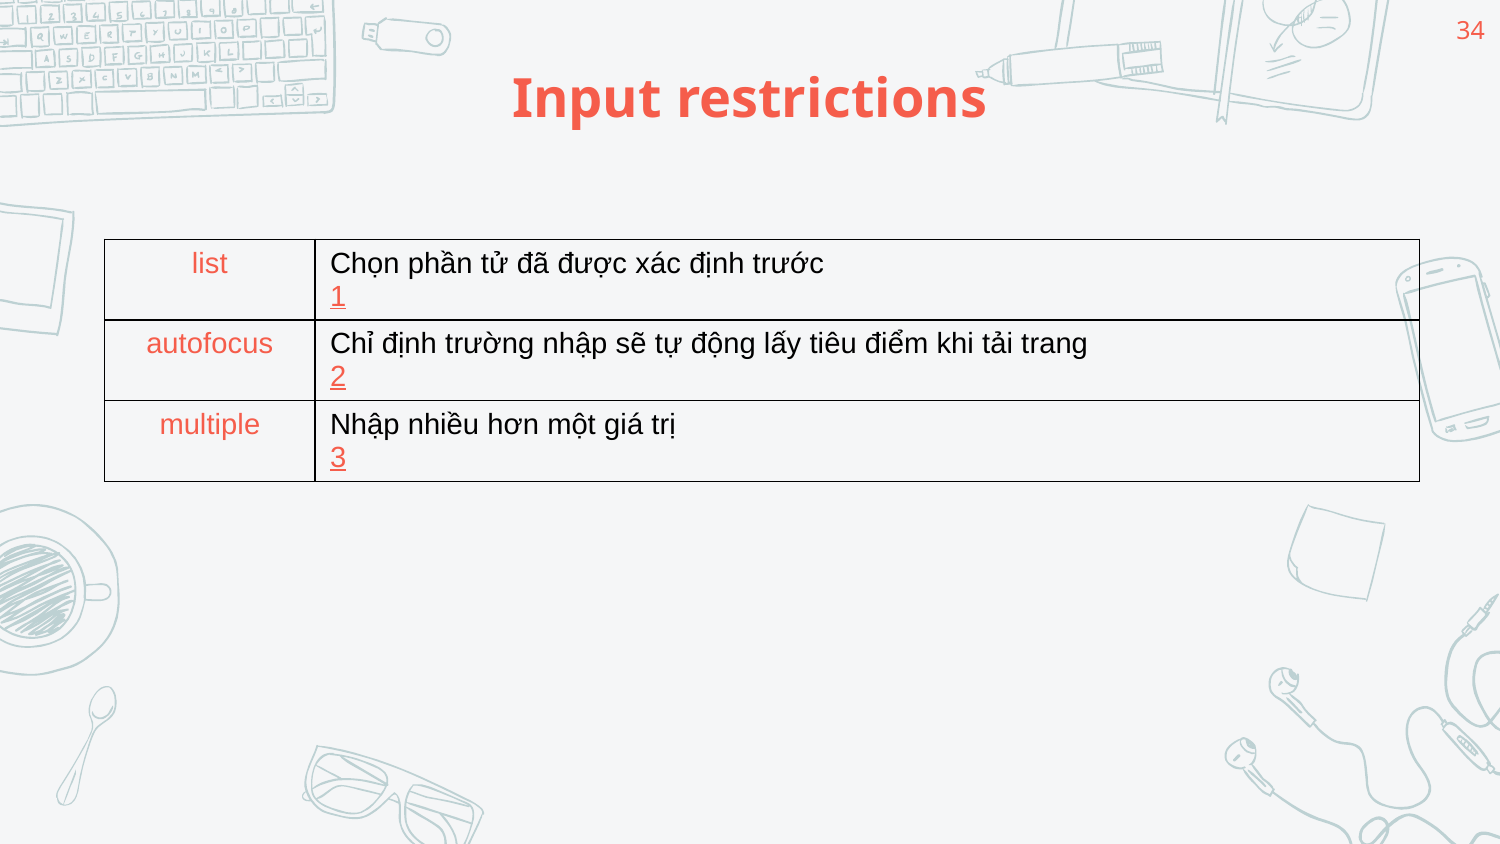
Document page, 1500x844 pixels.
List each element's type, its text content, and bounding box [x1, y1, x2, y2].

slide_number 34 [1435, 0, 1500, 53]
title Input restrictions [185, 48, 1315, 144]
table_cell Nhập nhiều hơn một giá trị 3 [316, 401, 1419, 481]
table_header list [105, 240, 314, 319]
table_header Chọn phần tử đã được xác định trước 1 [316, 240, 1419, 319]
table_cell multiple [105, 401, 314, 481]
table_cell autofocus [105, 321, 314, 400]
table_cell Chỉ định trường nhập sẽ tự động lấy tiêu điểm khi tải trang 2 [316, 321, 1419, 400]
